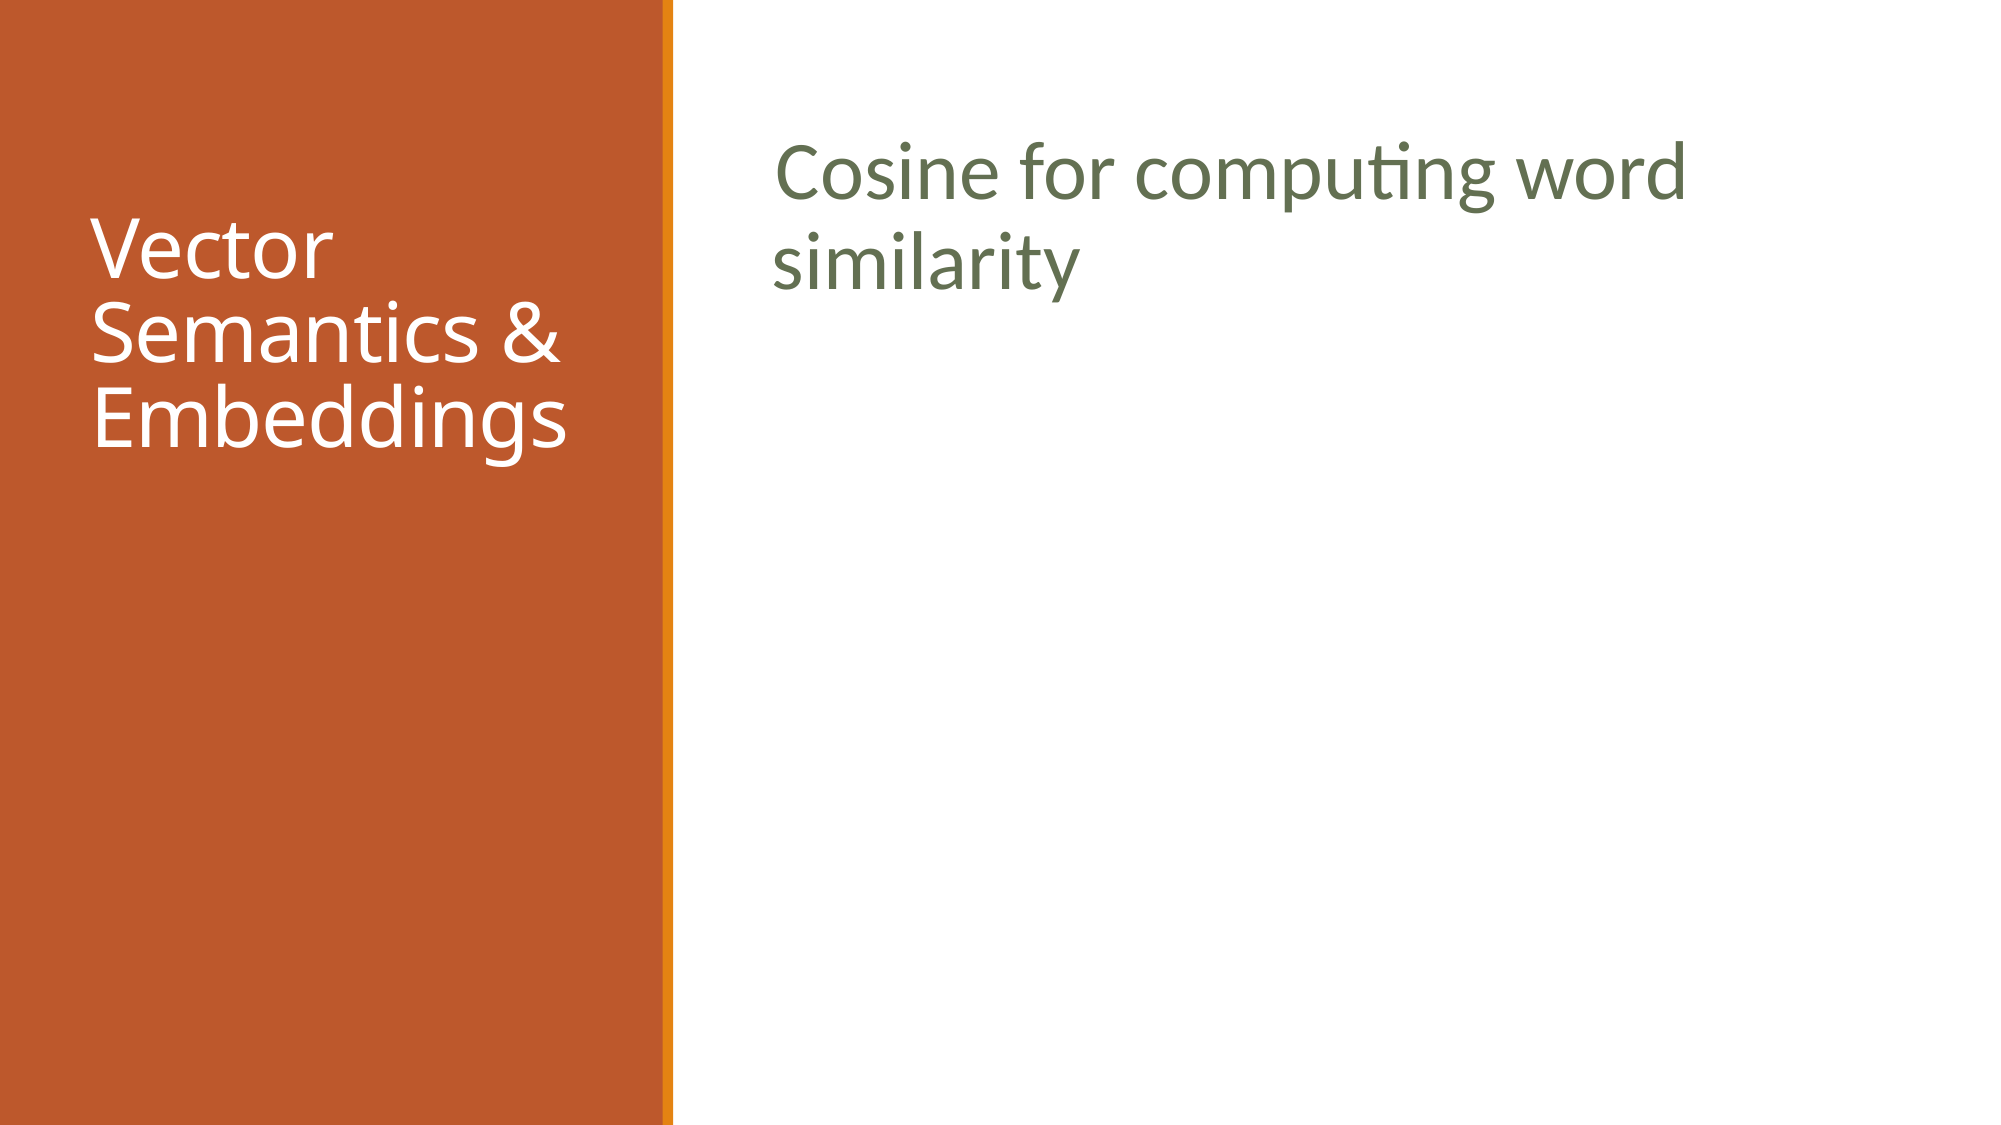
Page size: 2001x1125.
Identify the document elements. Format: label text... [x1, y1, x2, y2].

title Vector Semantics & Embeddings [75, 97, 600, 473]
list Cosine for computing word similarity [756, 120, 1853, 983]
